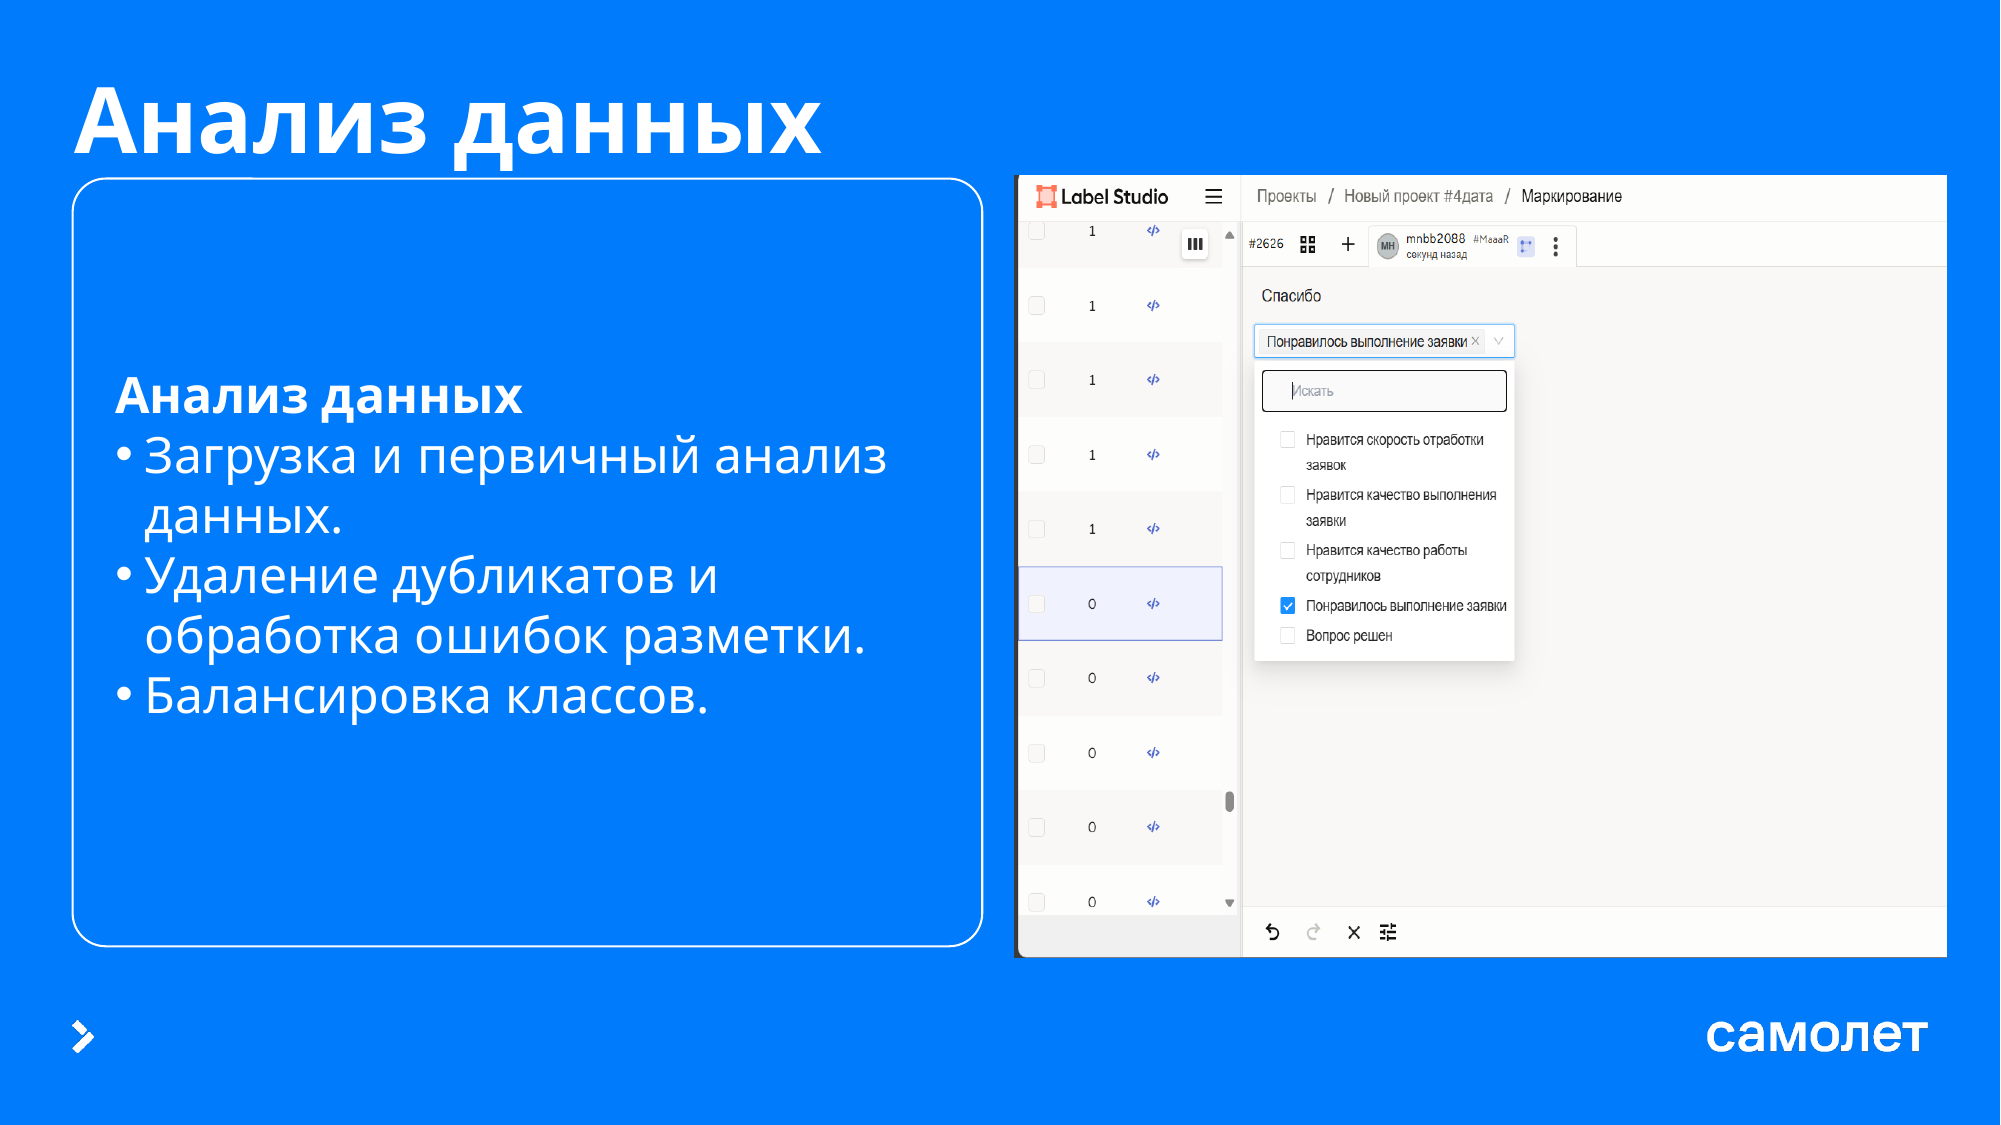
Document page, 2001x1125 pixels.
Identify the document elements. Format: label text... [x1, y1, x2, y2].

picture [72, 1020, 94, 1053]
title Анализ данных [73, 73, 1929, 181]
picture [1014, 175, 1948, 959]
picture [1707, 1021, 1928, 1052]
list Анализ данных Загрузка и первичный анализ данных. Удаление дубликатов и обработка ошибок разметки. Балансировка классов. [115, 193, 955, 890]
